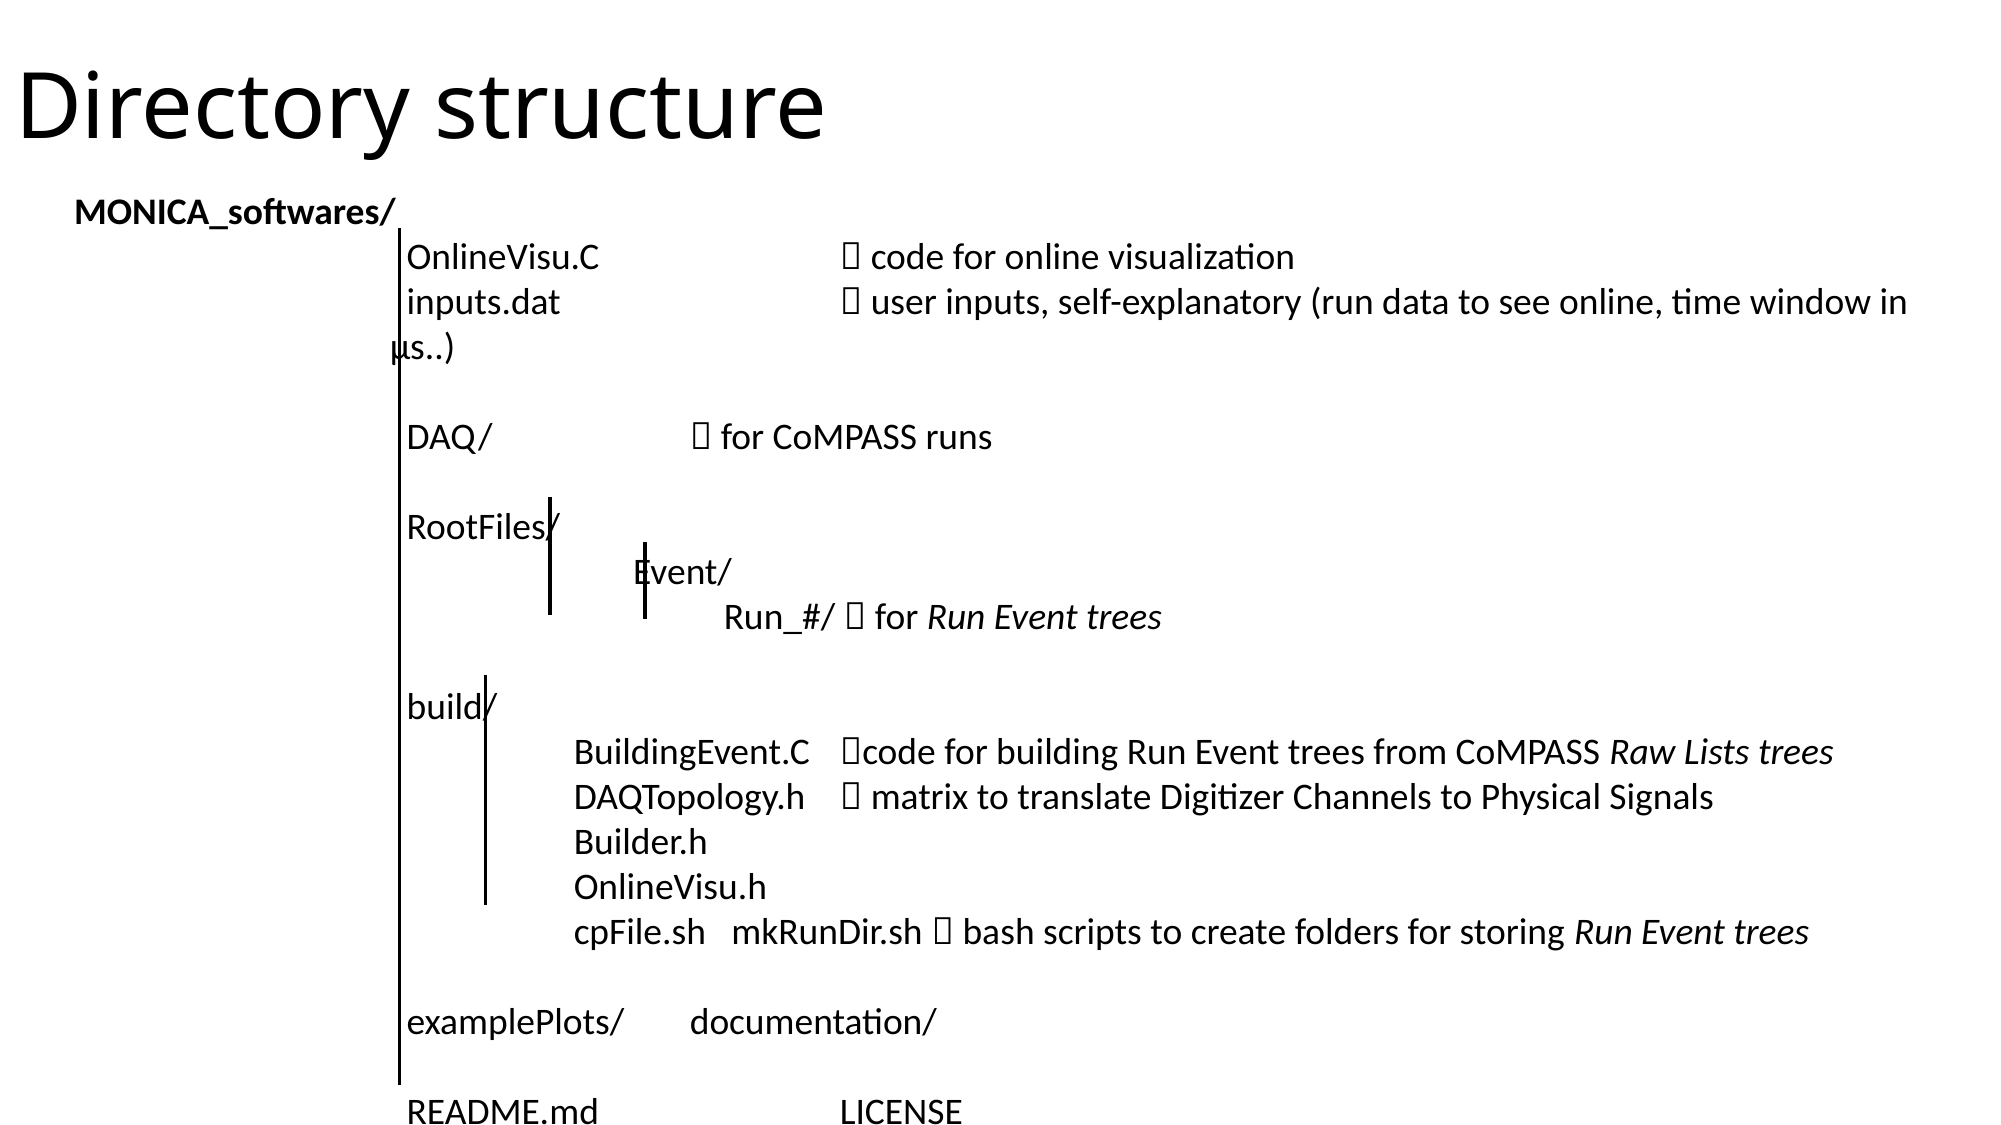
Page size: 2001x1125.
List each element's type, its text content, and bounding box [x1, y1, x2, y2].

title Directory structure [0, 0, 1725, 179]
text_box MONICA_softwares/ OnlineVisu.C  code for online visualization inputs.dat  user inputs, self-explanatory (run data to see online, time window in μs..) DAQ/  for CoMPASS runs RootFiles/ Event/ Run_#/  for Run Event trees build/ BuildingEvent.C code for building Run Event trees from CoMPASS Raw Lists trees DAQTopology.h  matrix to translate Digitizer Channels to Physical Signals Builder.h OnlineVisu.h cpFile.sh mkRunDir.sh  bash scripts to create folders for storing Run Event trees examplePlots/ documentation/ README.md LICENSE [0, 179, 1965, 1125]
